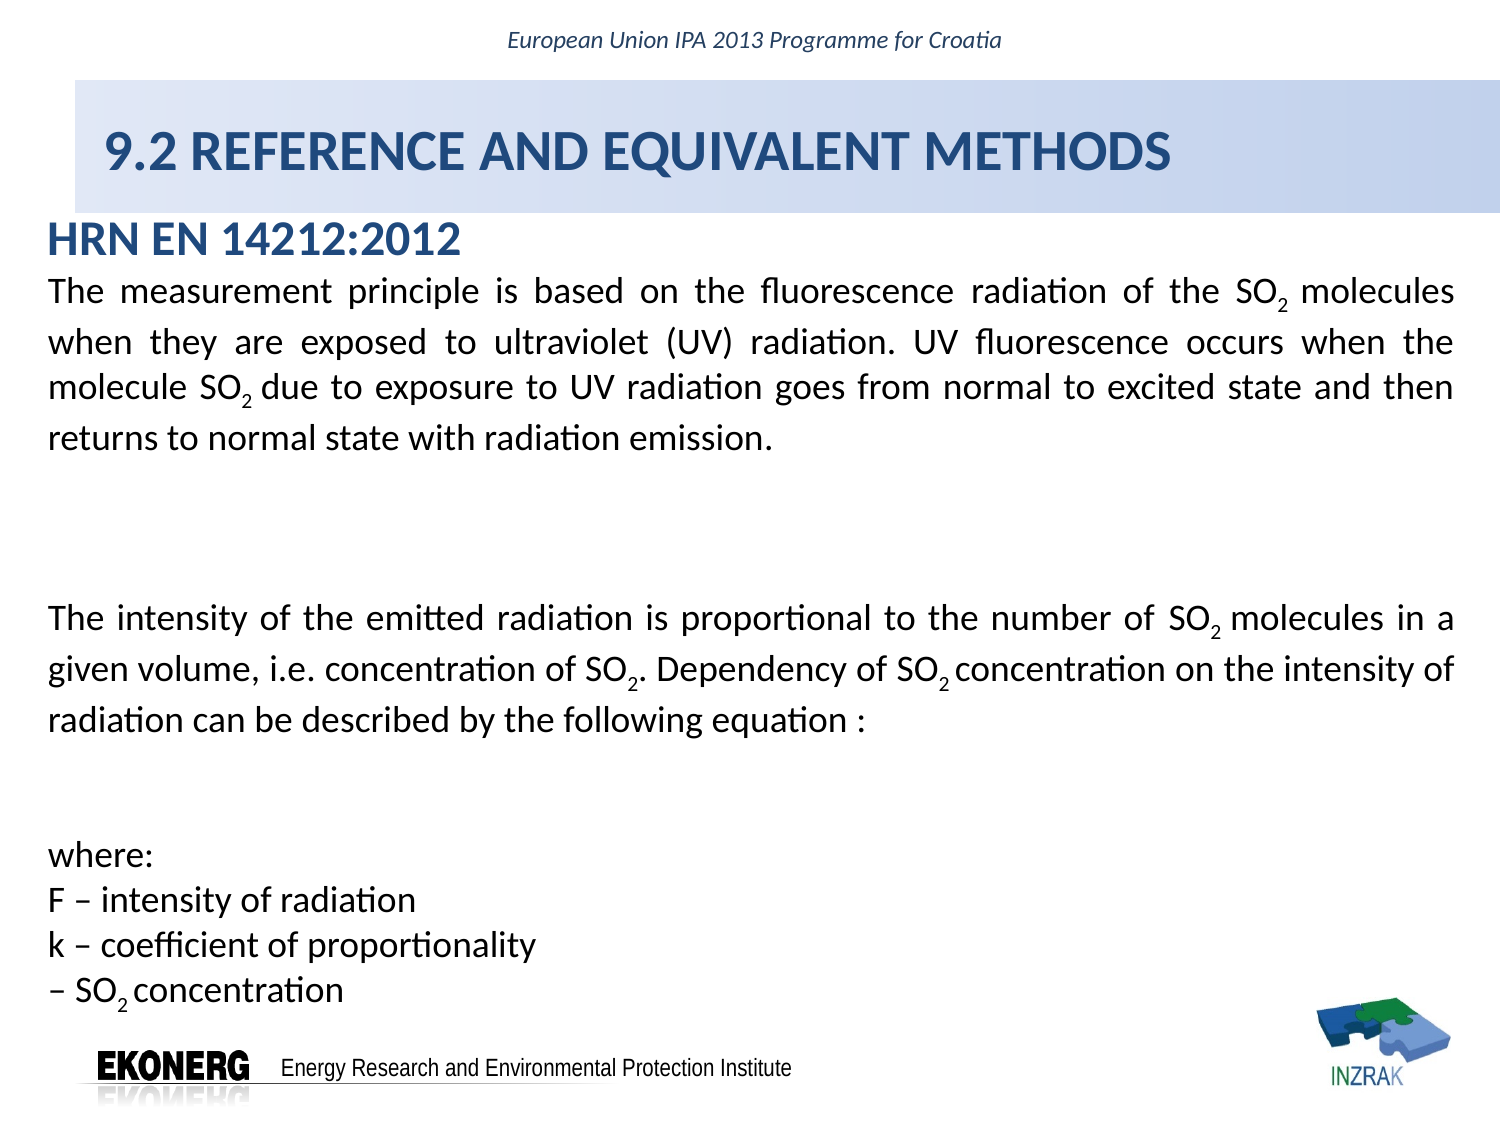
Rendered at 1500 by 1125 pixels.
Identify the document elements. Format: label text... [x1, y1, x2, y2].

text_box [61, 1038, 636, 1112]
text_box [74, 251, 1447, 1040]
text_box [72, 1043, 812, 1112]
title 9.2 REFERENCE AND EQUIVALENT METHODS [75, 80, 1500, 213]
picture [1315, 996, 1451, 1093]
text_box European Union IPA 2013 Programme for Croatia [21, 16, 1489, 62]
